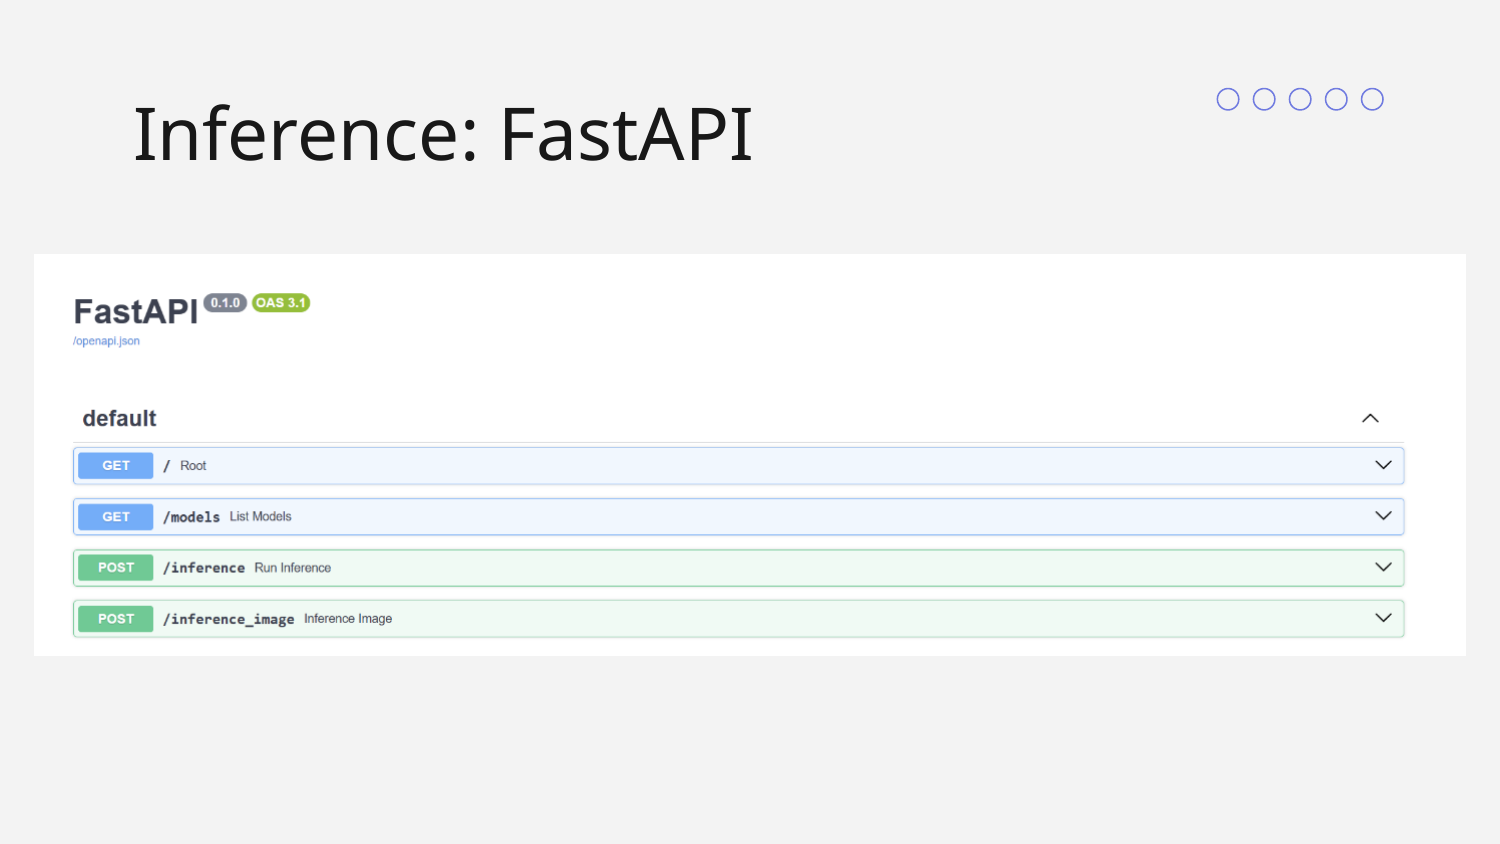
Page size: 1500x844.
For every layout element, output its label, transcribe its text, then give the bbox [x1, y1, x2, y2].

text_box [1217, 88, 1384, 111]
picture [34, 254, 1466, 656]
title Inference: FastAPI [118, 72, 1382, 167]
